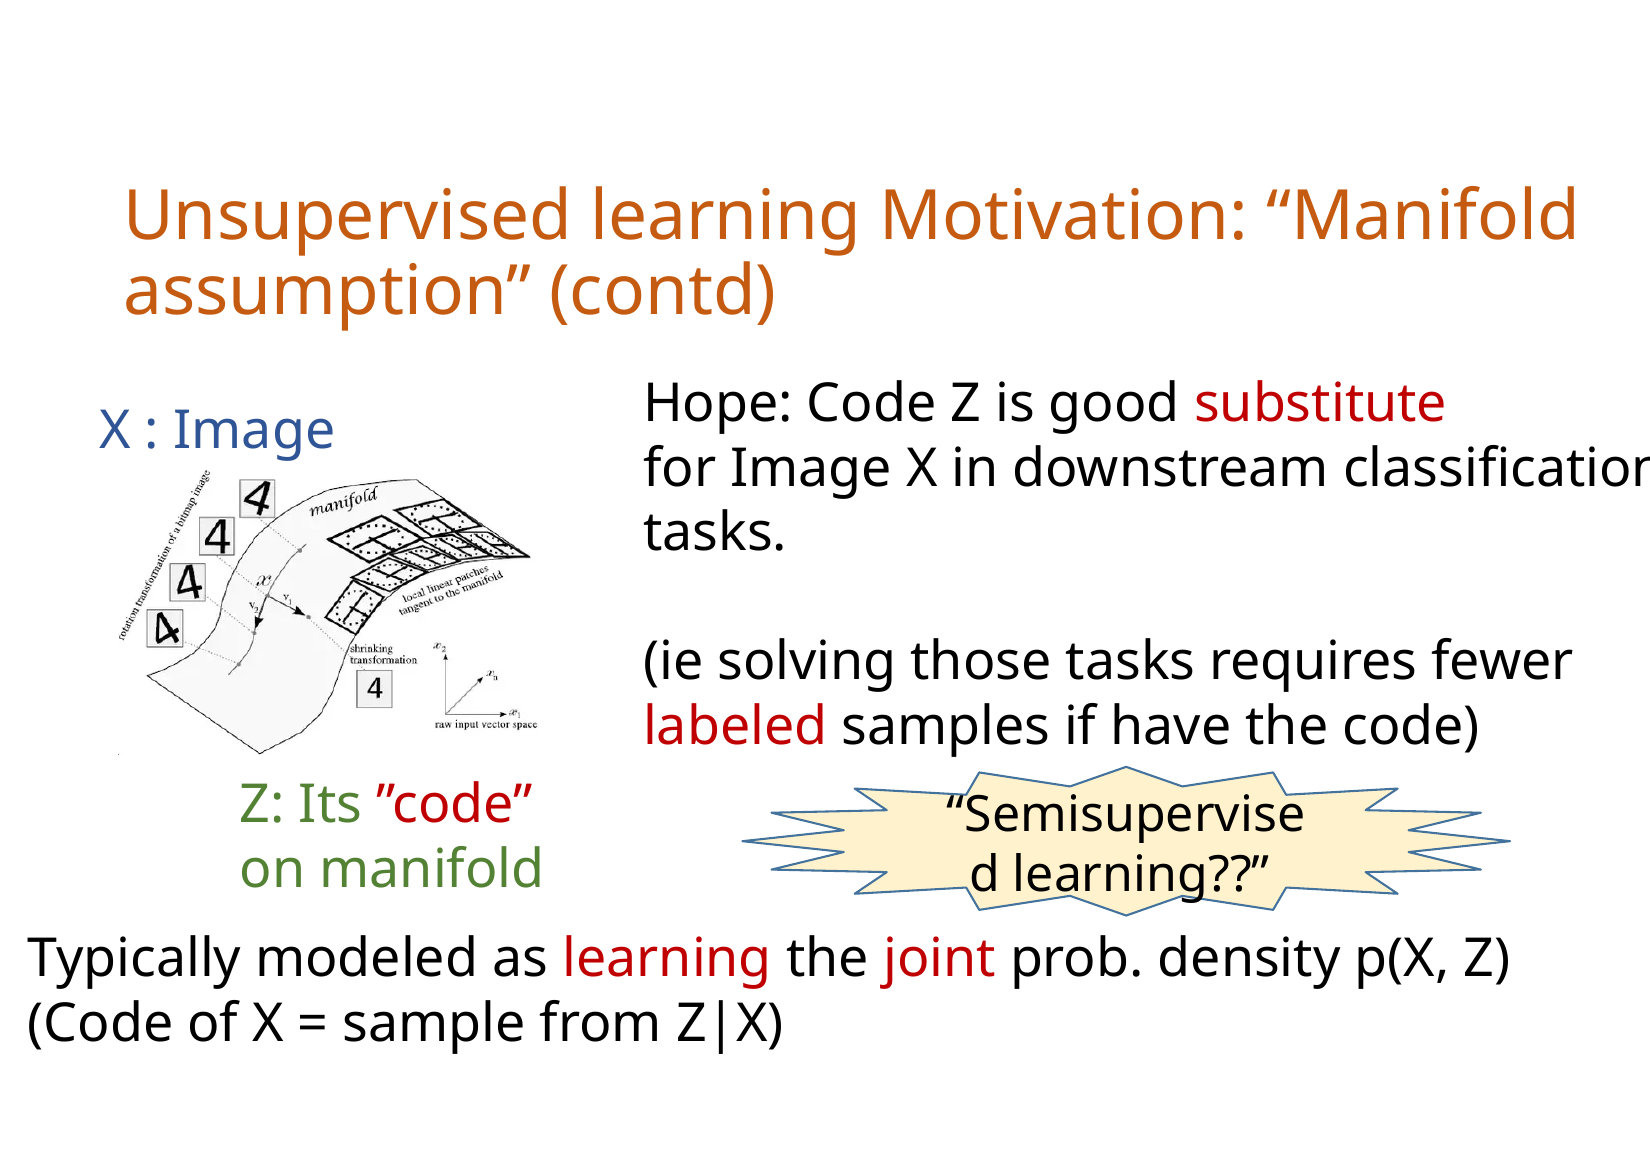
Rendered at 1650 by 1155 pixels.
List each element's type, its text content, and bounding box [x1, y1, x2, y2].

text_box “Semisupervised learning??” [741, 765, 1512, 917]
picture [77, 448, 584, 755]
text_box Z: Its ”code” on manifold [225, 761, 562, 906]
text_box Hope: Code Z is good substitute for Image X in downstream classification tasks. (ie solving those tasks requires fewer labeled samples if have the code) [628, 360, 1650, 763]
text_box Typically modeled as learning the joint prob. density p(X, Z) (Code of X = sample from Z|X) [12, 915, 1526, 1060]
title Unsupervised learning Motivation: “Manifold assumption” (contd) [108, 172, 1632, 338]
text_box X : Image [84, 387, 365, 448]
